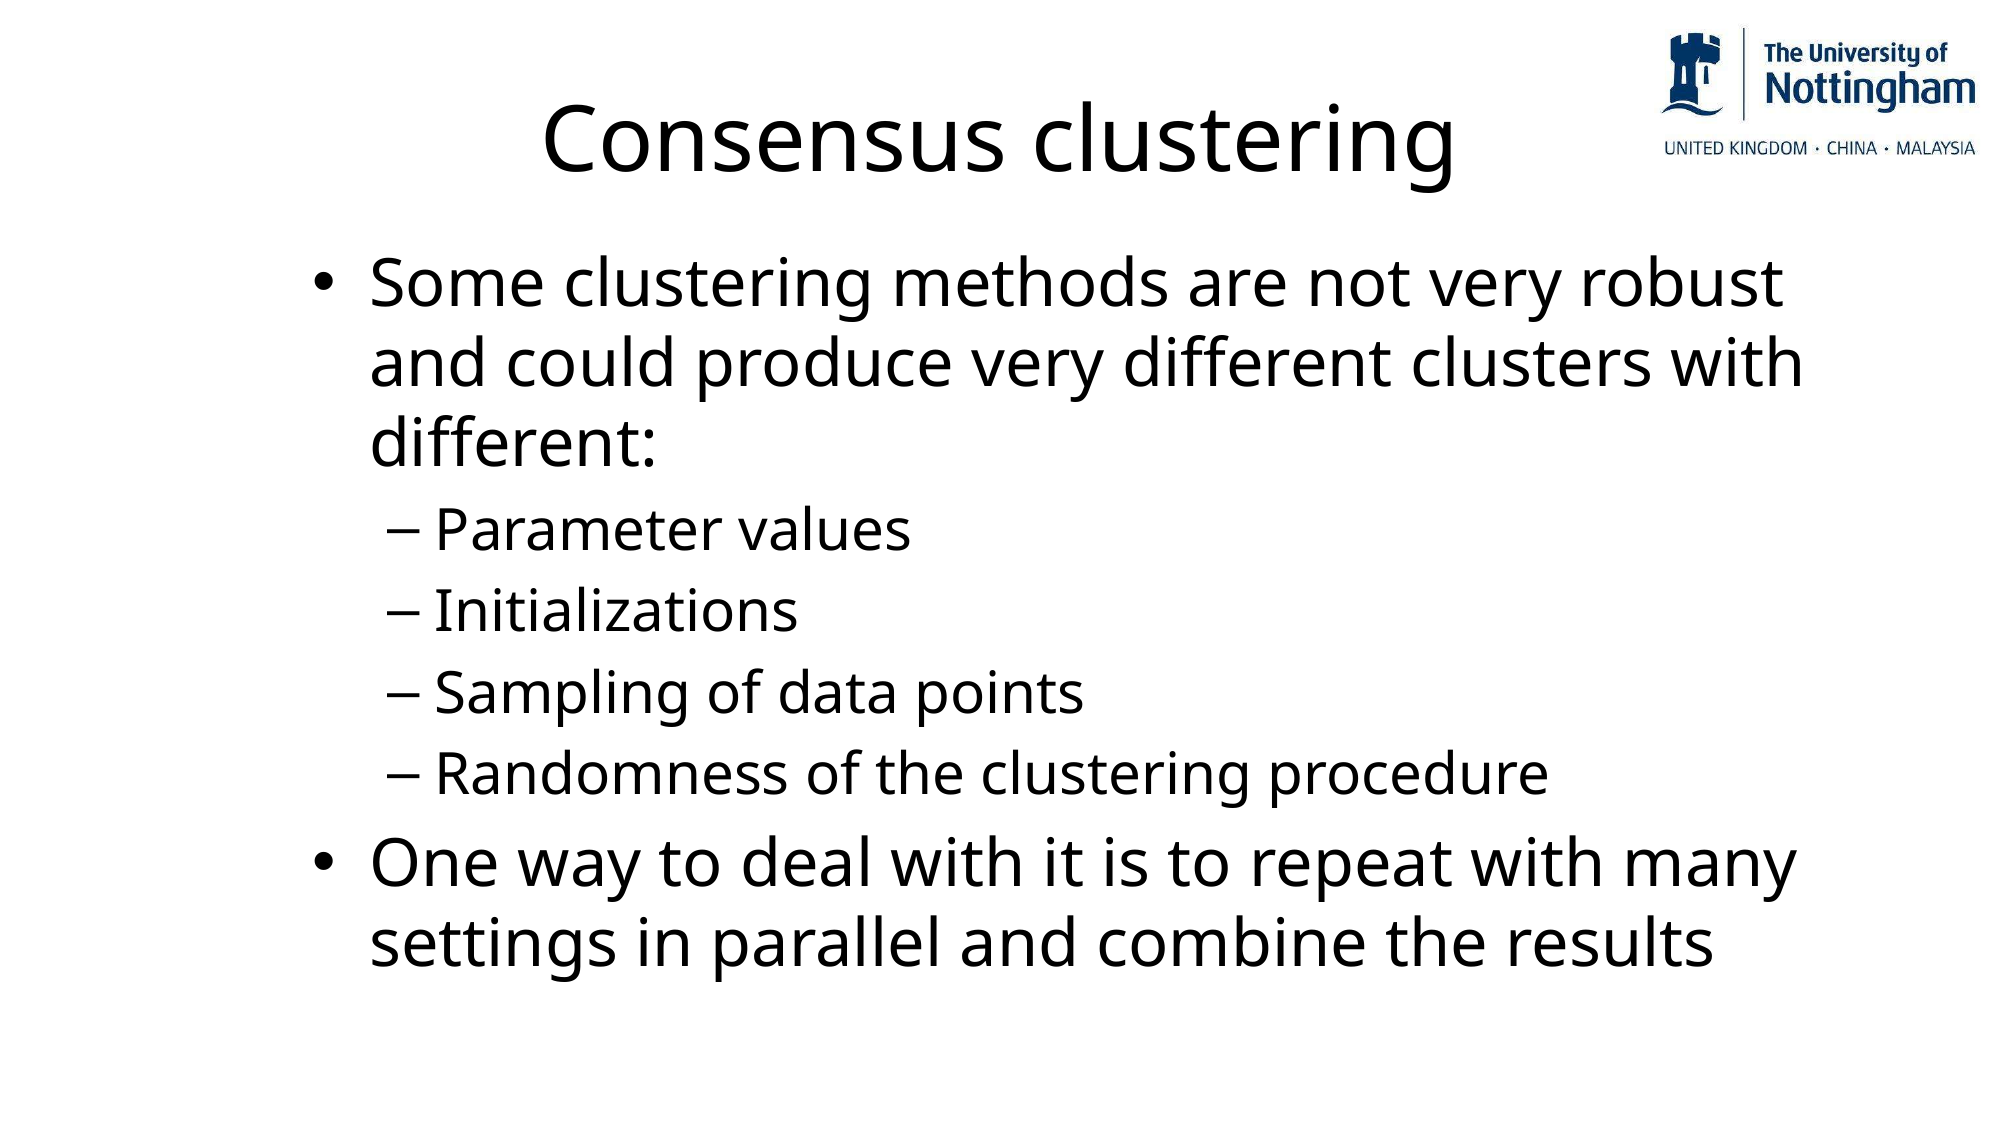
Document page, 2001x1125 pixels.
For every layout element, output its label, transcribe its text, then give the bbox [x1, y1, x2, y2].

text_box Consensus clustering [324, 59, 1675, 210]
text_box Some clustering methods are not very robust and could produce very different clusters with different: Parameter values Initializations Sampling of data points Randomness of the clustering procedure One way to deal with it is to repeat with many settings in parallel and combine the results [297, 232, 1834, 1063]
picture [1654, 18, 1982, 164]
